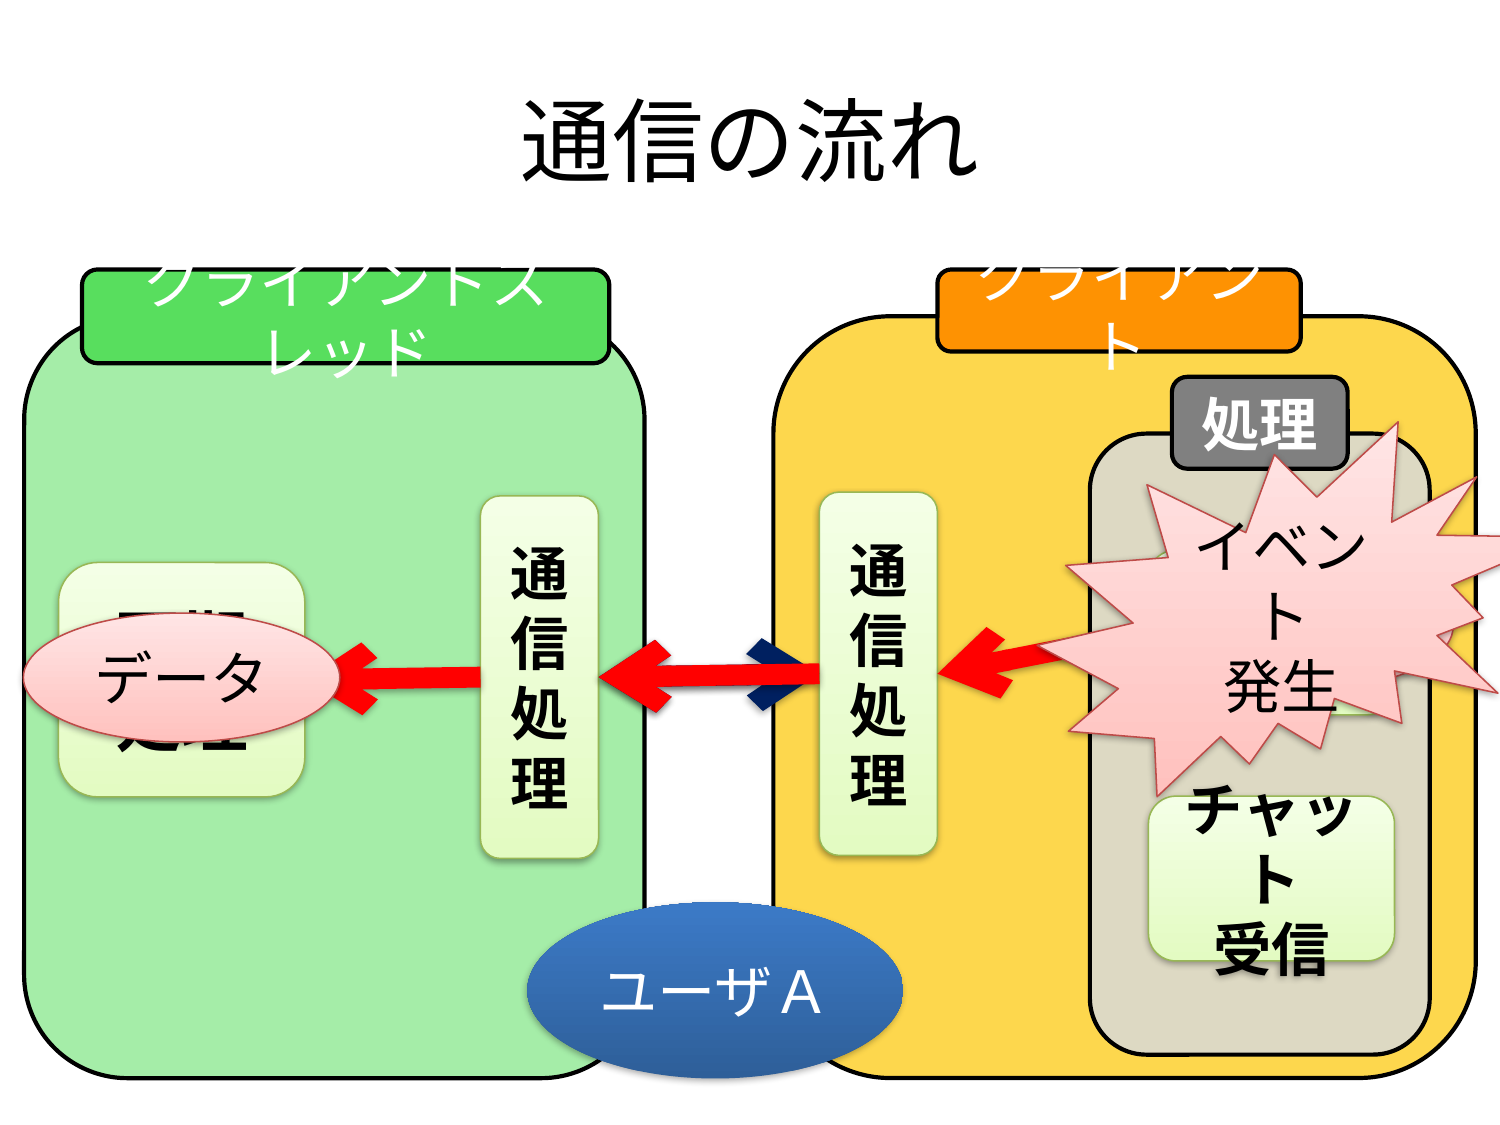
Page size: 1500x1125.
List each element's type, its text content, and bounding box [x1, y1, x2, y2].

text_box 処理 [1169, 374, 1350, 471]
text_box [1296, 470, 1339, 490]
text_box チャット送信 [1335, 709, 1358, 716]
text_box [1087, 431, 1262, 560]
text_box 同期 処理 [57, 726, 306, 798]
text_box [771, 682, 1478, 1081]
text_box [771, 314, 1478, 662]
text_box [1348, 431, 1381, 462]
text_box 通信処理 [479, 495, 600, 860]
text_box データ [22, 612, 341, 743]
text_box [1455, 628, 1478, 669]
text_box 同期 処理 [57, 561, 306, 634]
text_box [937, 632, 1149, 675]
text_box ユーザＡ [527, 902, 904, 1079]
text_box イベント 発生 [1064, 421, 1500, 798]
title 通信の流れ [75, 45, 1425, 233]
text_box [22, 326, 647, 668]
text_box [304, 676, 481, 680]
text_box 通信処理 [818, 491, 939, 857]
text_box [598, 673, 820, 678]
text_box クライアント [935, 267, 1303, 354]
text_box [1398, 439, 1432, 513]
text_box クライアントスレッド [79, 267, 612, 366]
text_box [21, 692, 647, 1081]
text_box チャット 受信 [1147, 795, 1396, 962]
text_box [1087, 682, 1432, 1057]
text_box [1087, 594, 1118, 629]
